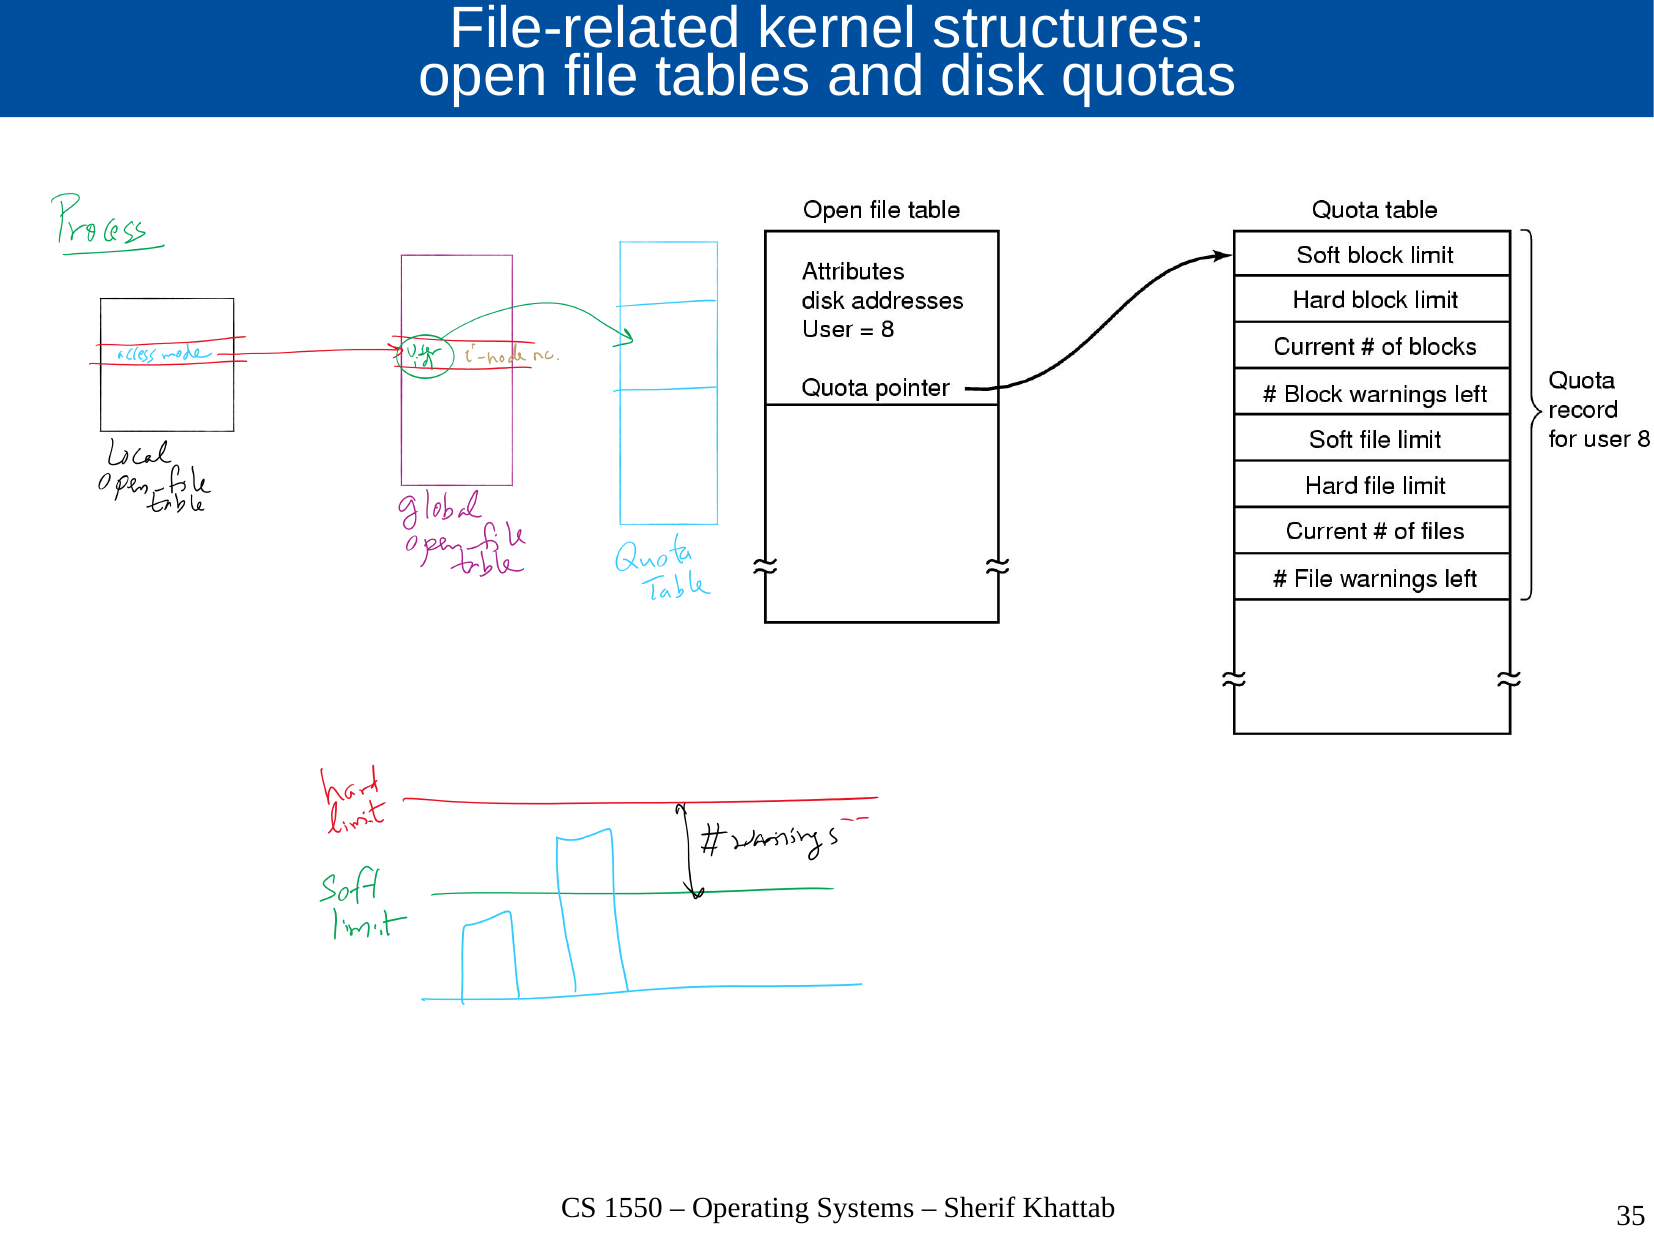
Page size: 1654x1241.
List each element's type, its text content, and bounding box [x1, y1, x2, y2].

slide_number 35 [1265, 1198, 1647, 1241]
picture [47, 188, 723, 640]
title File-related kernel structures: open file tables and disk quotas [0, 0, 1654, 118]
picture [314, 760, 883, 1140]
footer CS 1550 – Operating Systems – Sherif Khattab [460, 1190, 1217, 1241]
picture [753, 188, 1654, 736]
